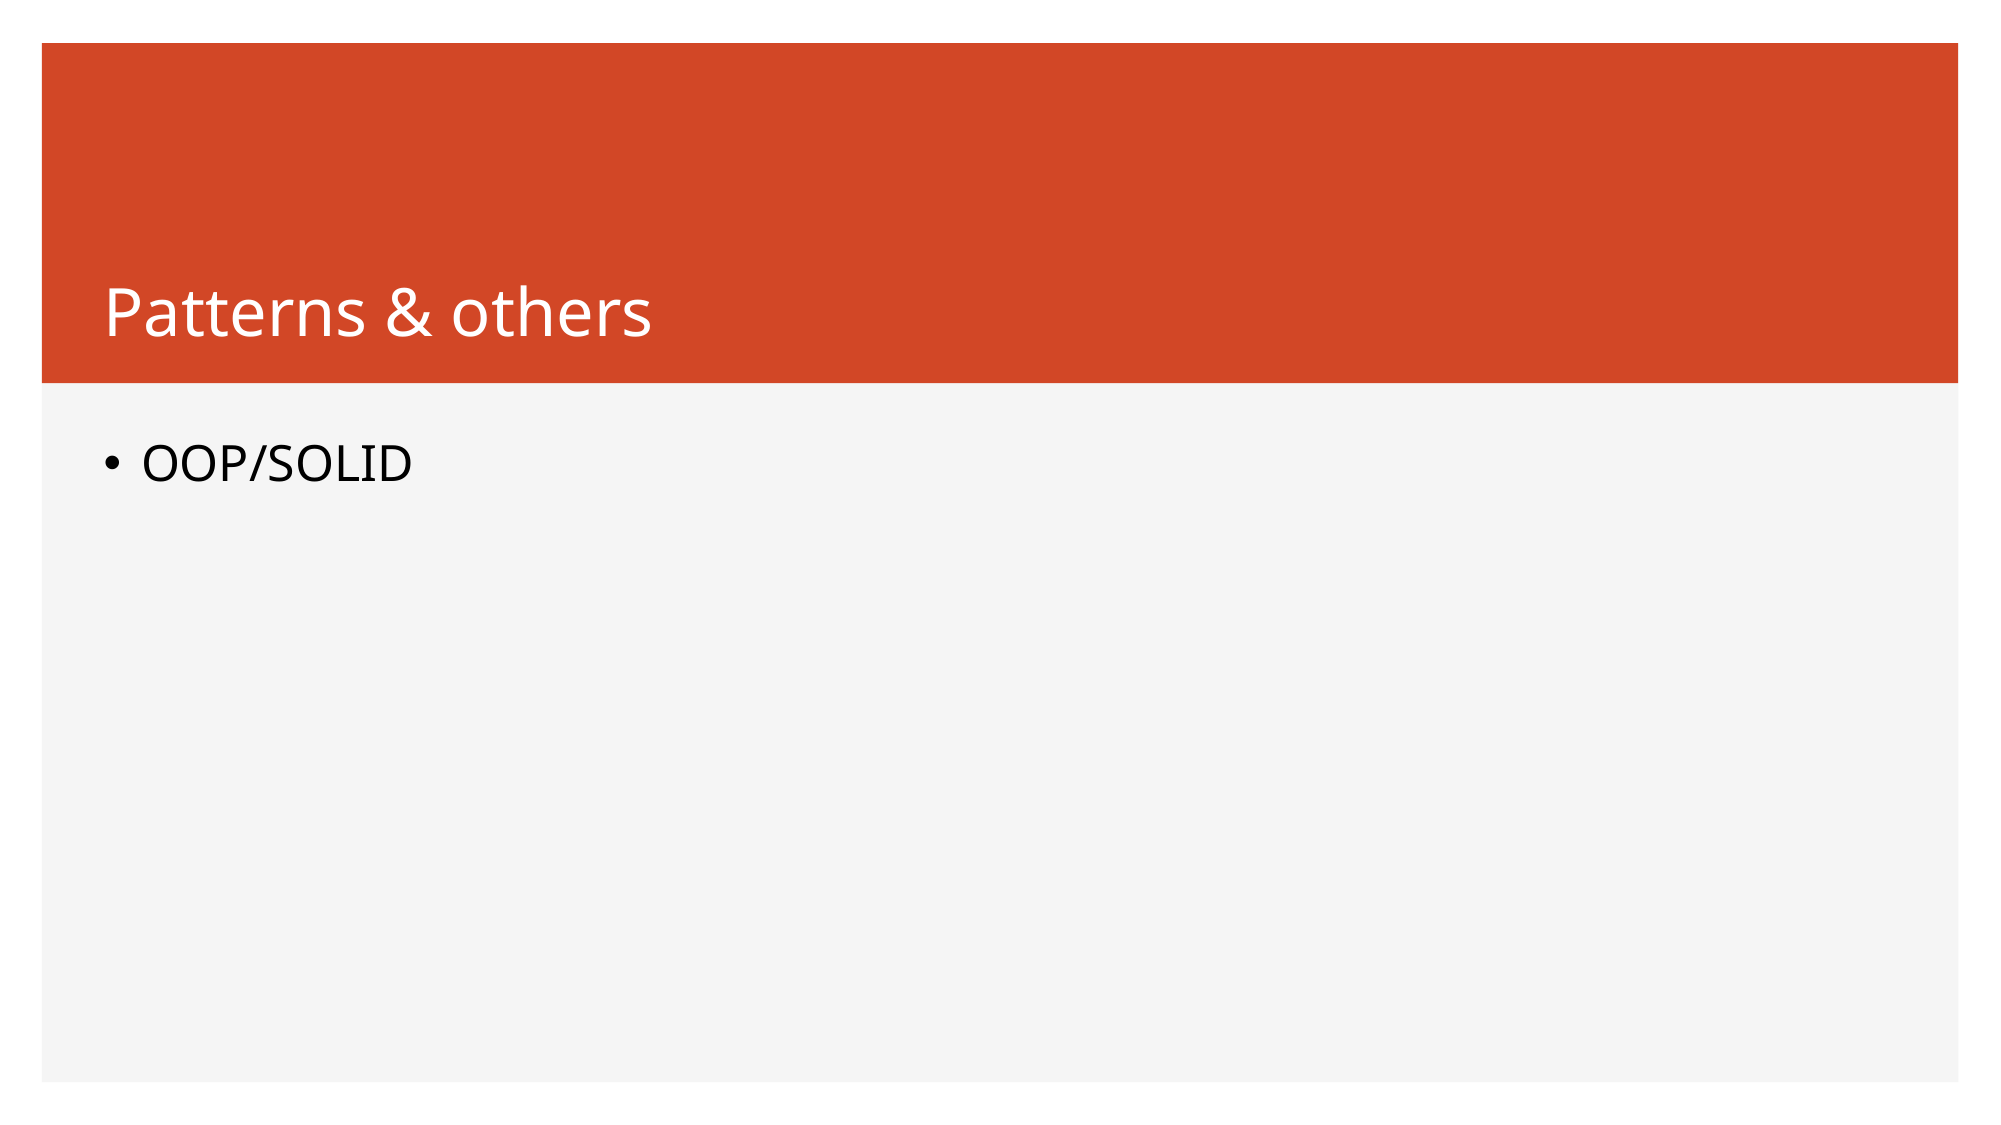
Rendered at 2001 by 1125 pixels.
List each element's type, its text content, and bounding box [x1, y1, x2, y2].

list OOP/SOLID [88, 430, 1912, 1059]
title Patterns & others [88, 213, 1912, 358]
